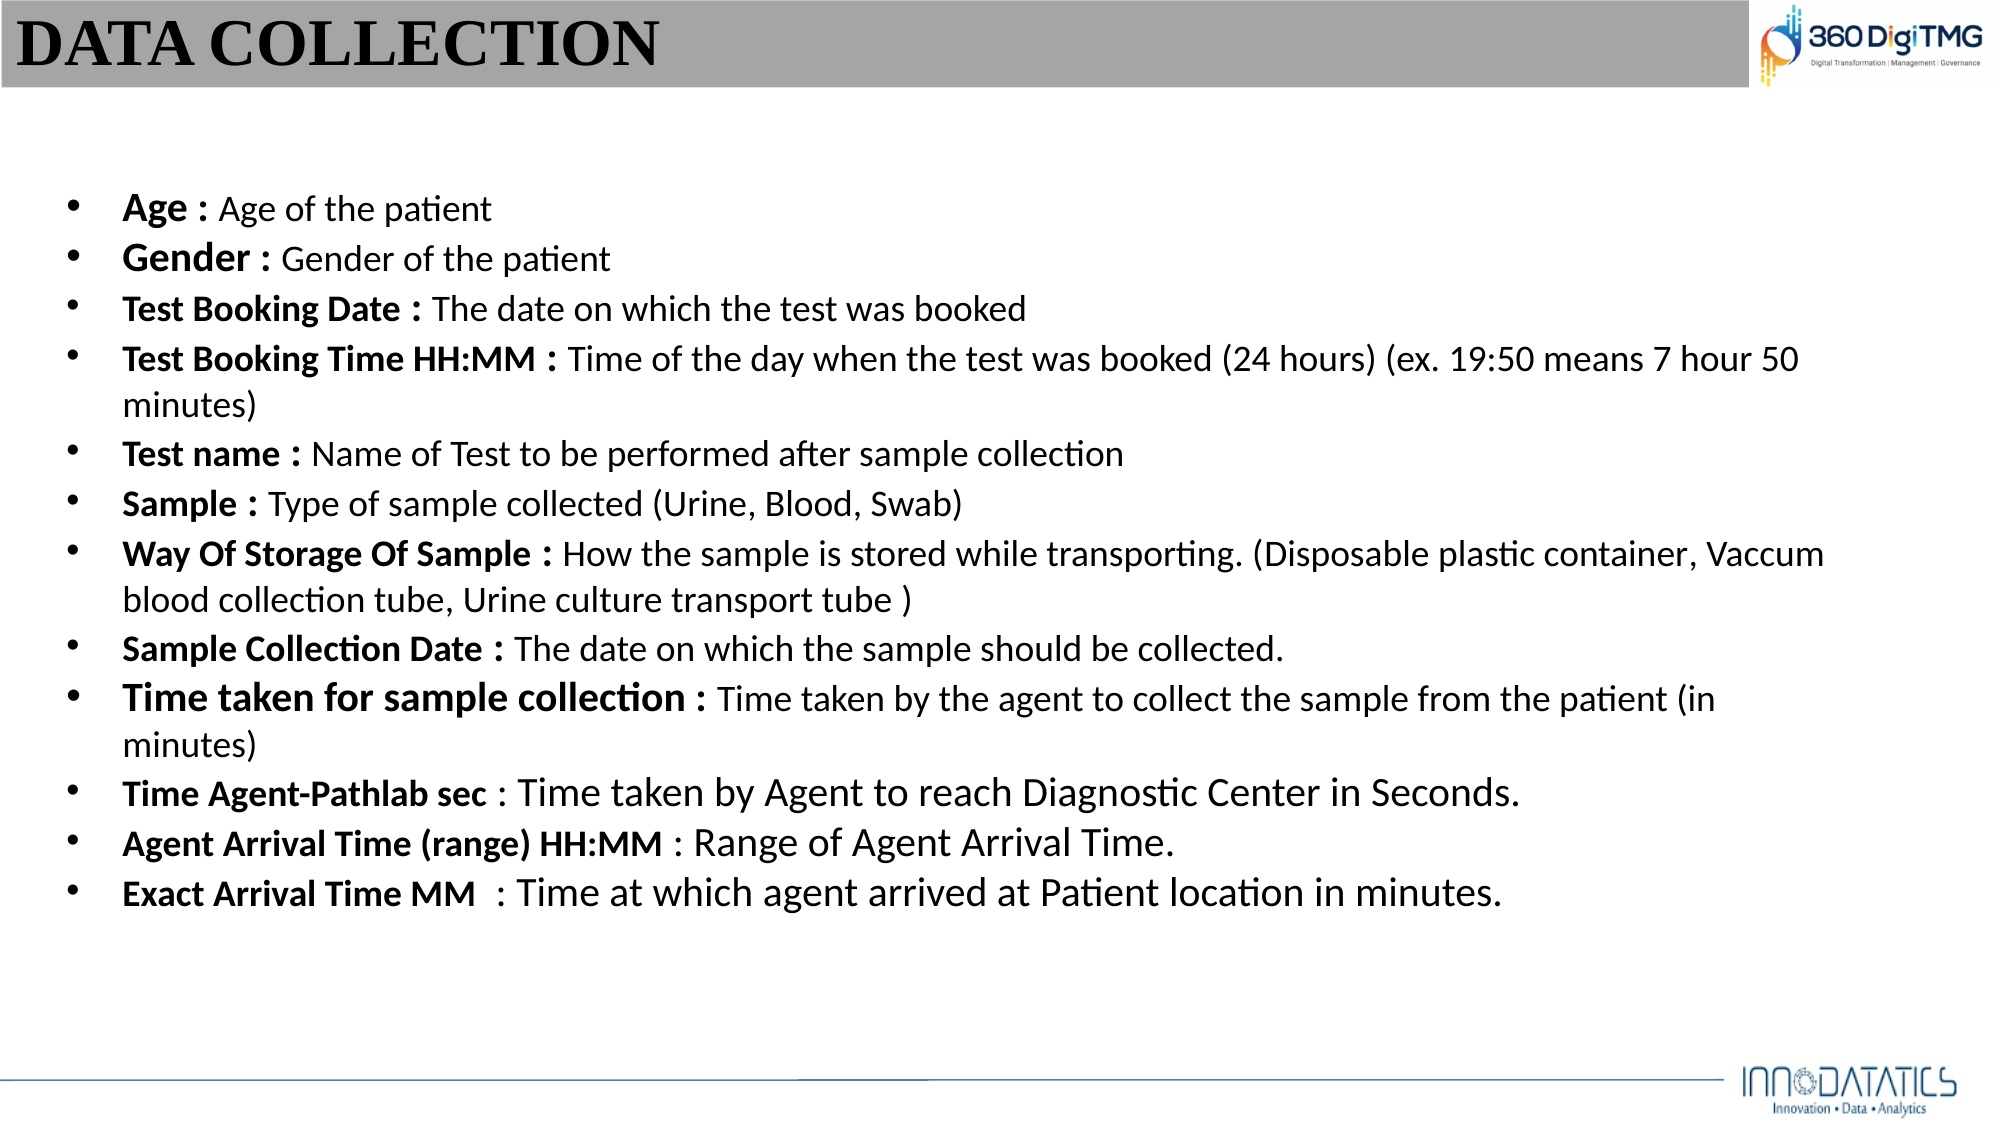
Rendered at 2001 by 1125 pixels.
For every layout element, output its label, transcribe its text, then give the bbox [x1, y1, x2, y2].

text_box DATA COLLECTION [1, 0, 1747, 88]
picture [1723, 1044, 1967, 1125]
text_box Age : Age of the patient Gender : Gender of the patient Test Booking Date : The date on which the test was booked Test Booking Time HH:MM : Time of the day when the test was booked (24 hours) (ex. 19:50 means 7 hour 50 minutes) Test name : Name of Test to be performed after sample collection Sample : Type of sample collected (Urine, Blood, Swab) Way Of Storage Of Sample : How the sample is stored while transporting. (Disposable plastic container, Vaccum blood collection tube, Urine culture transport tube ) Sample Collection Date : The date on which the sample should be collected. Time taken for sample collection : Time taken by the agent to collect the sample from the patient (in minutes) Time Agent-Pathlab sec : Time taken by Agent to reach Diagnostic Center in Seconds. Agent Arrival Time (range) HH:MM : Range of Agent Arrival Time. Exact Arrival Time MM : Time at which agent arrived at Patient location in minutes. [51, 172, 1846, 923]
picture [1749, 0, 2000, 89]
